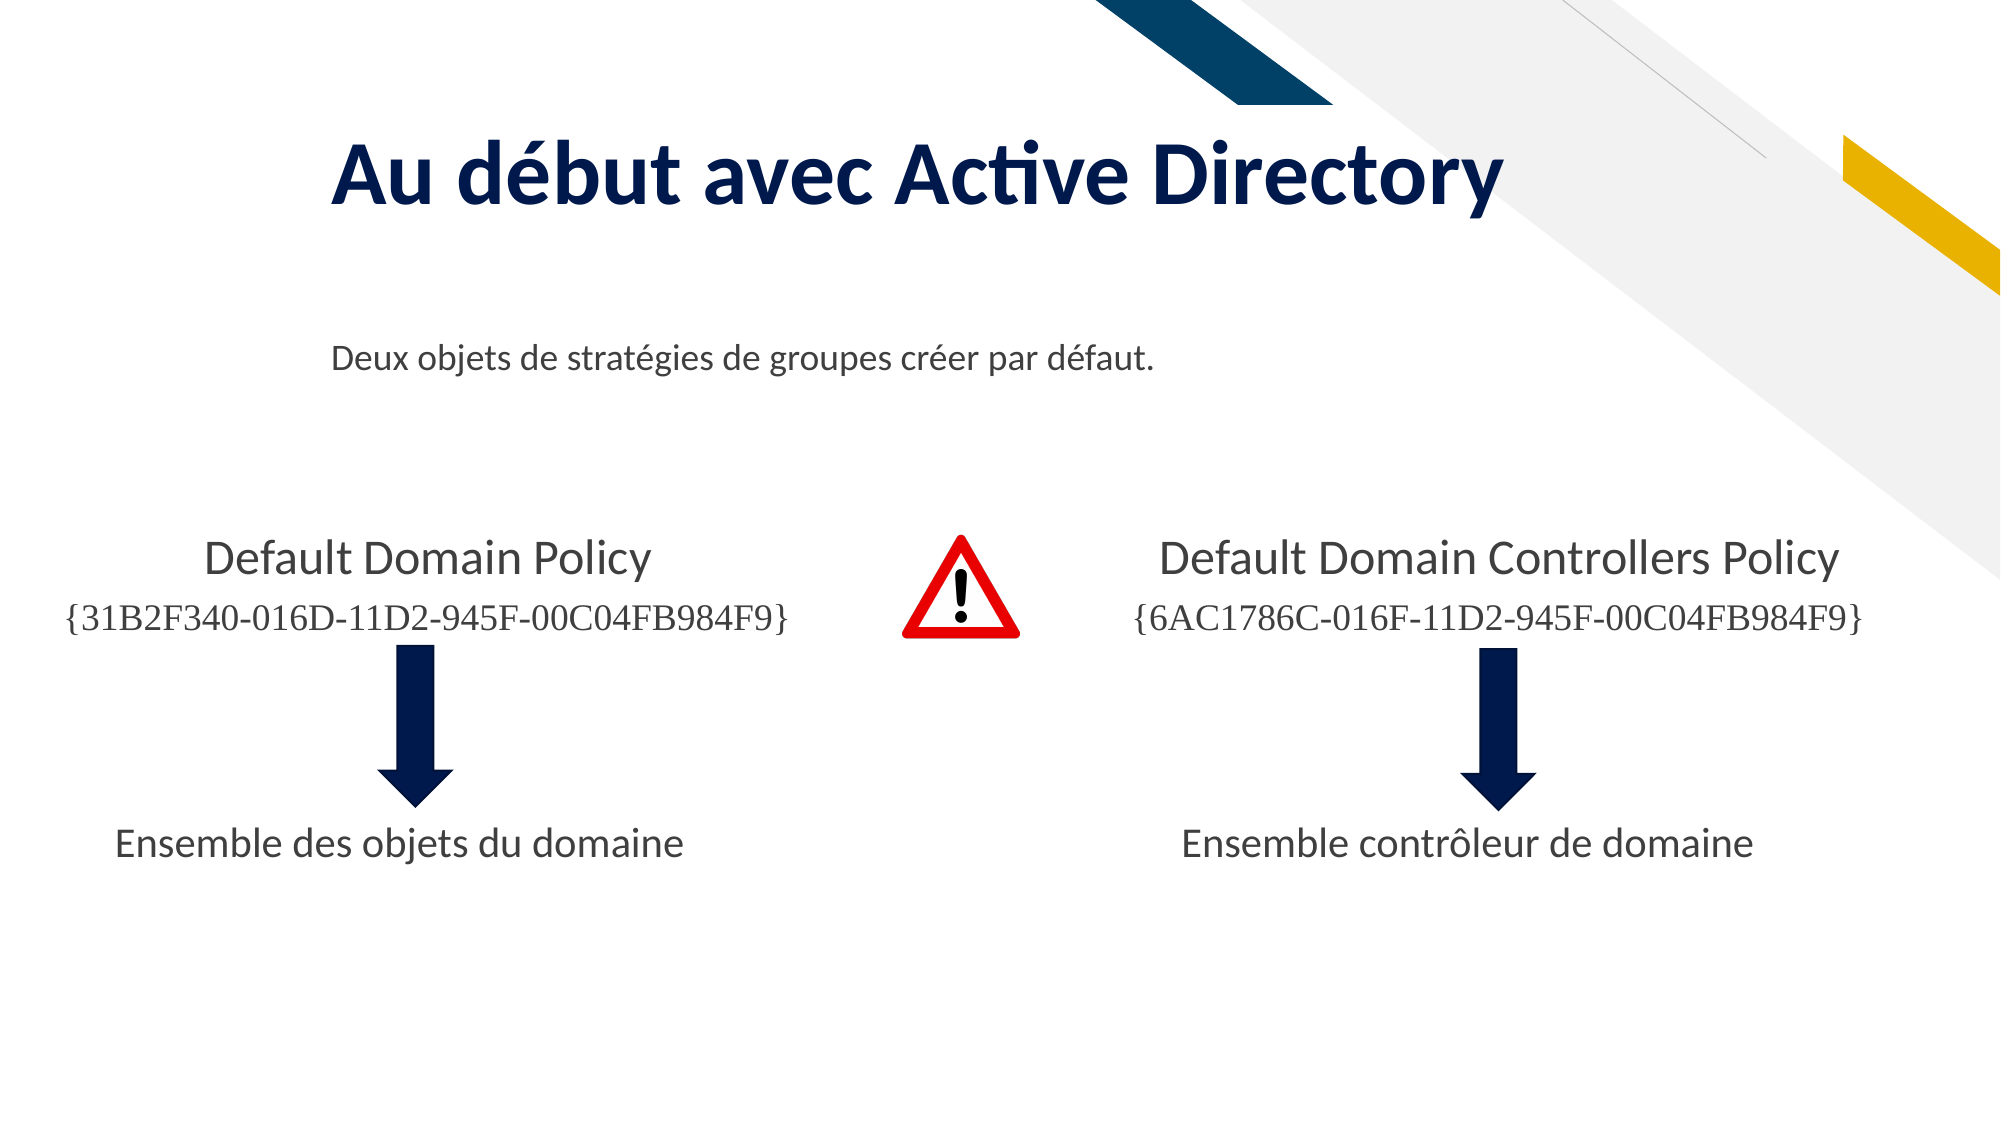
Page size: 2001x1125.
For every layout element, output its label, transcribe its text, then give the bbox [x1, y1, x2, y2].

picture [900, 533, 1022, 640]
text_box Default Domain Controllers Policy [1145, 523, 1905, 605]
title Au début avec Active Directory [316, 103, 1684, 225]
text_box [1460, 648, 1537, 812]
text_box {31B2F340-016D-11D2-945F-00C04FB984F9} [48, 585, 806, 646]
text_box Default Domain Policy [190, 523, 671, 585]
text_box Ensemble des objets du domaine [100, 813, 747, 907]
text_box [376, 644, 454, 809]
text_box Ensemble contrôleur de domaine [1166, 813, 1847, 907]
list Deux objets de stratégies de groupes créer par défaut. [316, 325, 1653, 420]
text_box {6AC1786C-016F-11D2-945F-00C04FB984F9} [1116, 585, 1881, 646]
